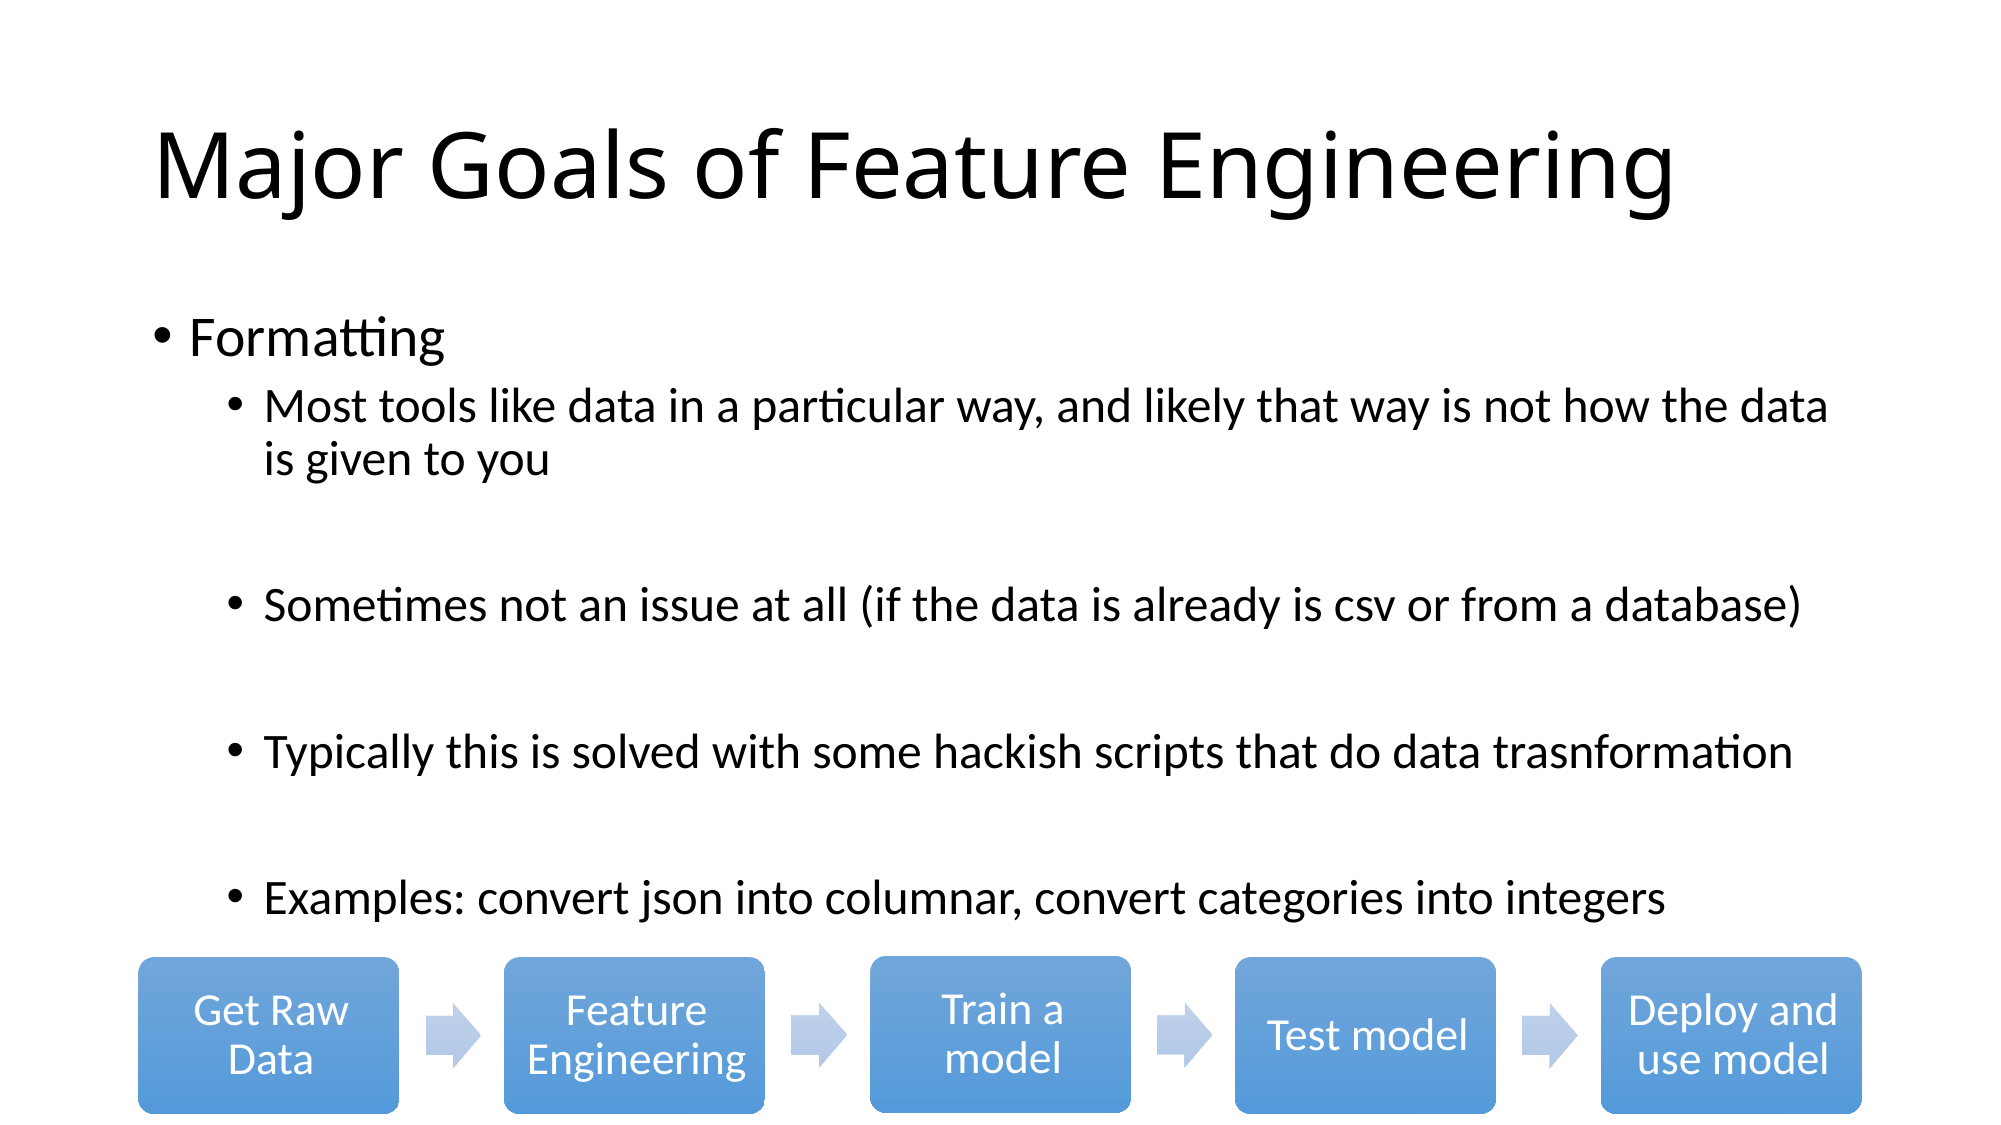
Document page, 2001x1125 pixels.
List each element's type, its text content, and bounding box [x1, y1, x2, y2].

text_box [137, 890, 1863, 1125]
title Major Goals of Feature Engineering [137, 59, 1863, 278]
list Formatting Most tools like data in a particular way, and likely that way is not how the data is given to you Sometimes not an issue at all (if the data is already is csv or from a database) Typically this is solved with some hackish scripts that do data trasnformation Examples: convert json into columnar, convert categories into integers [137, 299, 1863, 890]
